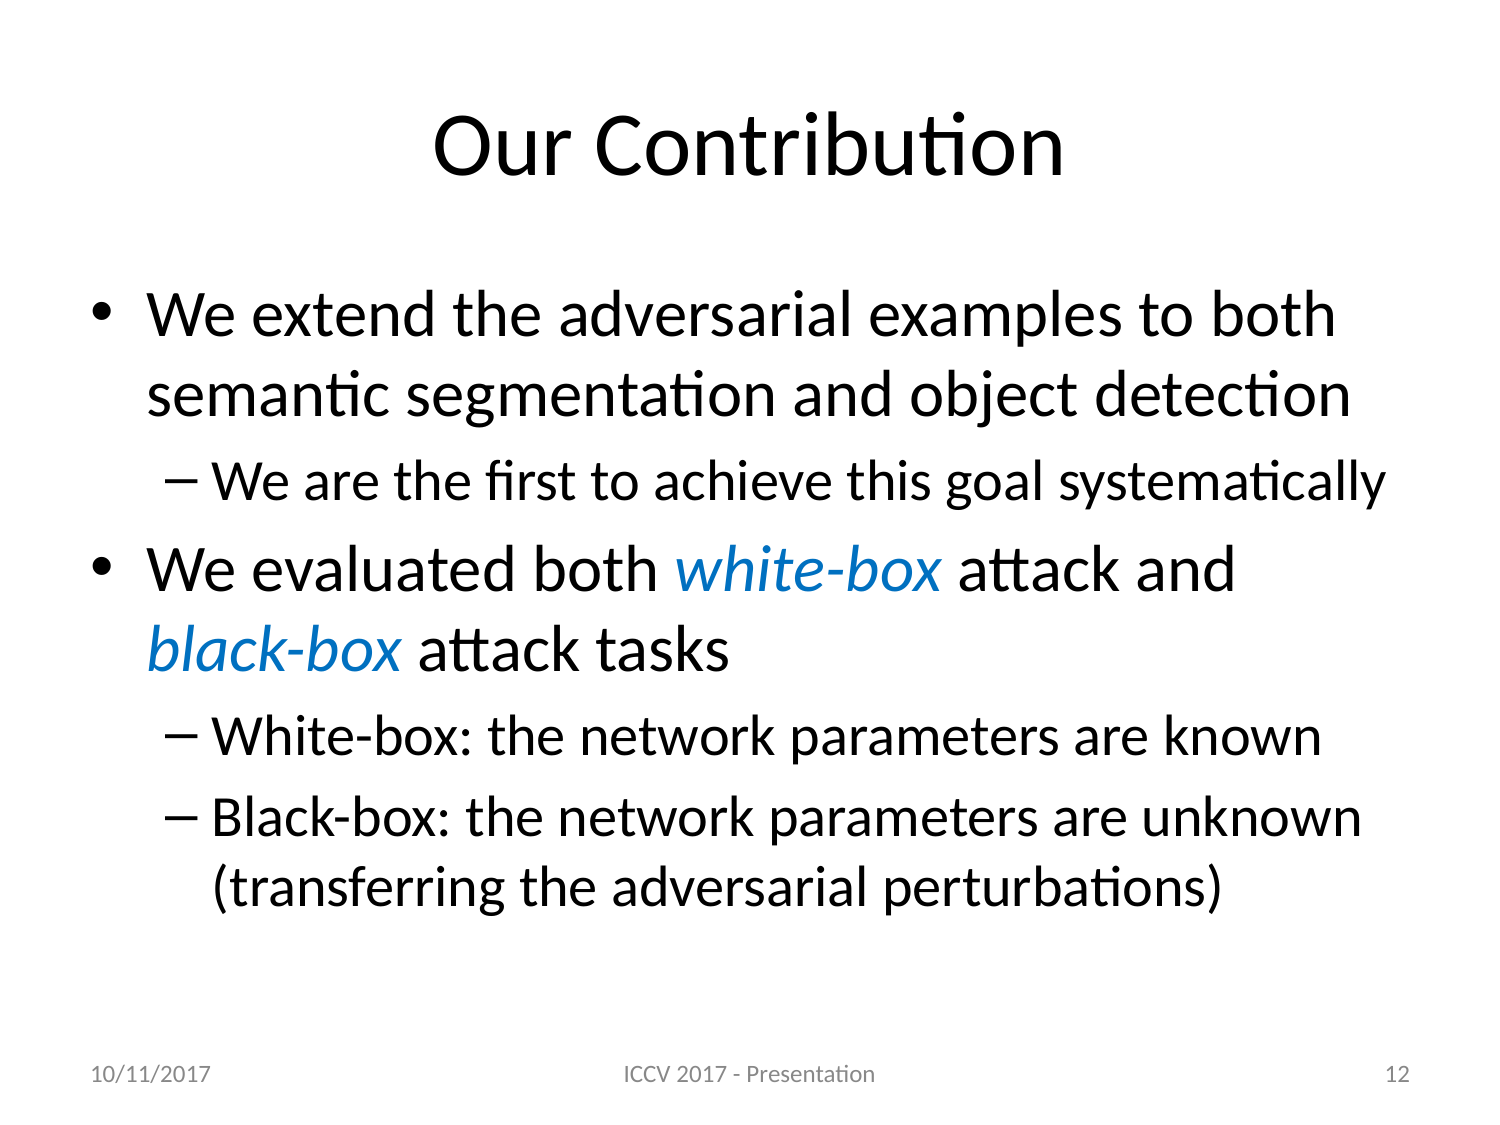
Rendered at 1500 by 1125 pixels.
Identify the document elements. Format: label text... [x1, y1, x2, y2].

footer ICCV 2017 - Presentation [512, 1042, 988, 1103]
list We extend the adversarial examples to both semantic segmentation and object detection We are the first to achieve this goal systematically We evaluated both white-box attack and black-box attack tasks White-box: the network parameters are known Black-box: the network parameters are unknown (transferring the adversarial perturbations) [75, 262, 1425, 1005]
title Our Contribution [75, 45, 1425, 233]
slide_number ‹#› [1074, 1042, 1425, 1103]
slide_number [75, 1042, 425, 1103]
